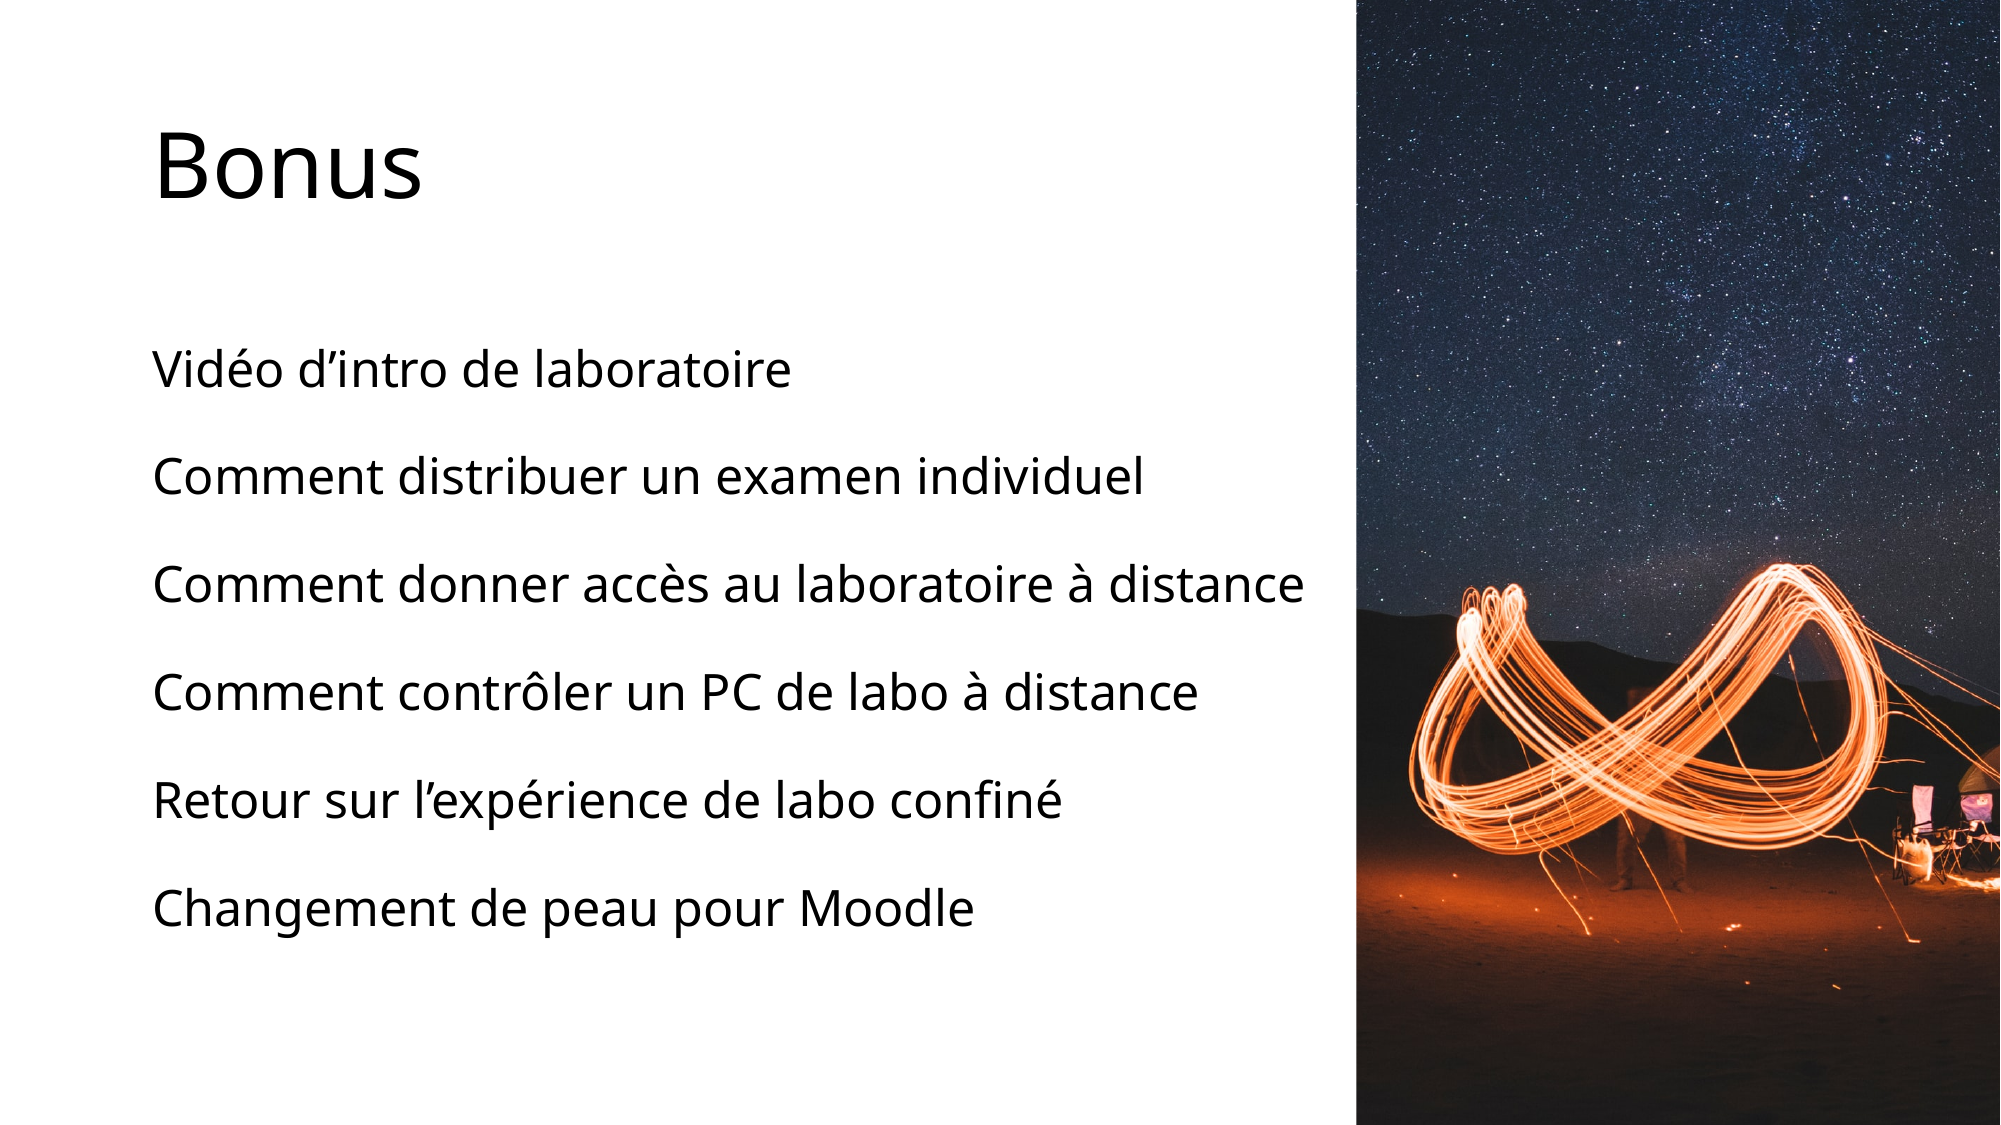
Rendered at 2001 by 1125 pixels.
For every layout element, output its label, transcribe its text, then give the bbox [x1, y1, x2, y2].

picture [1356, 0, 2000, 1125]
list Vidéo d’intro de laboratoire Comment distribuer un examen individuel Comment donner accès au laboratoire à distance Comment contrôler un PC de labo à distance Retour sur l’expérience de labo confiné Changement de peau pour Moodle [137, 299, 1356, 1014]
title Bonus [137, 59, 1356, 278]
